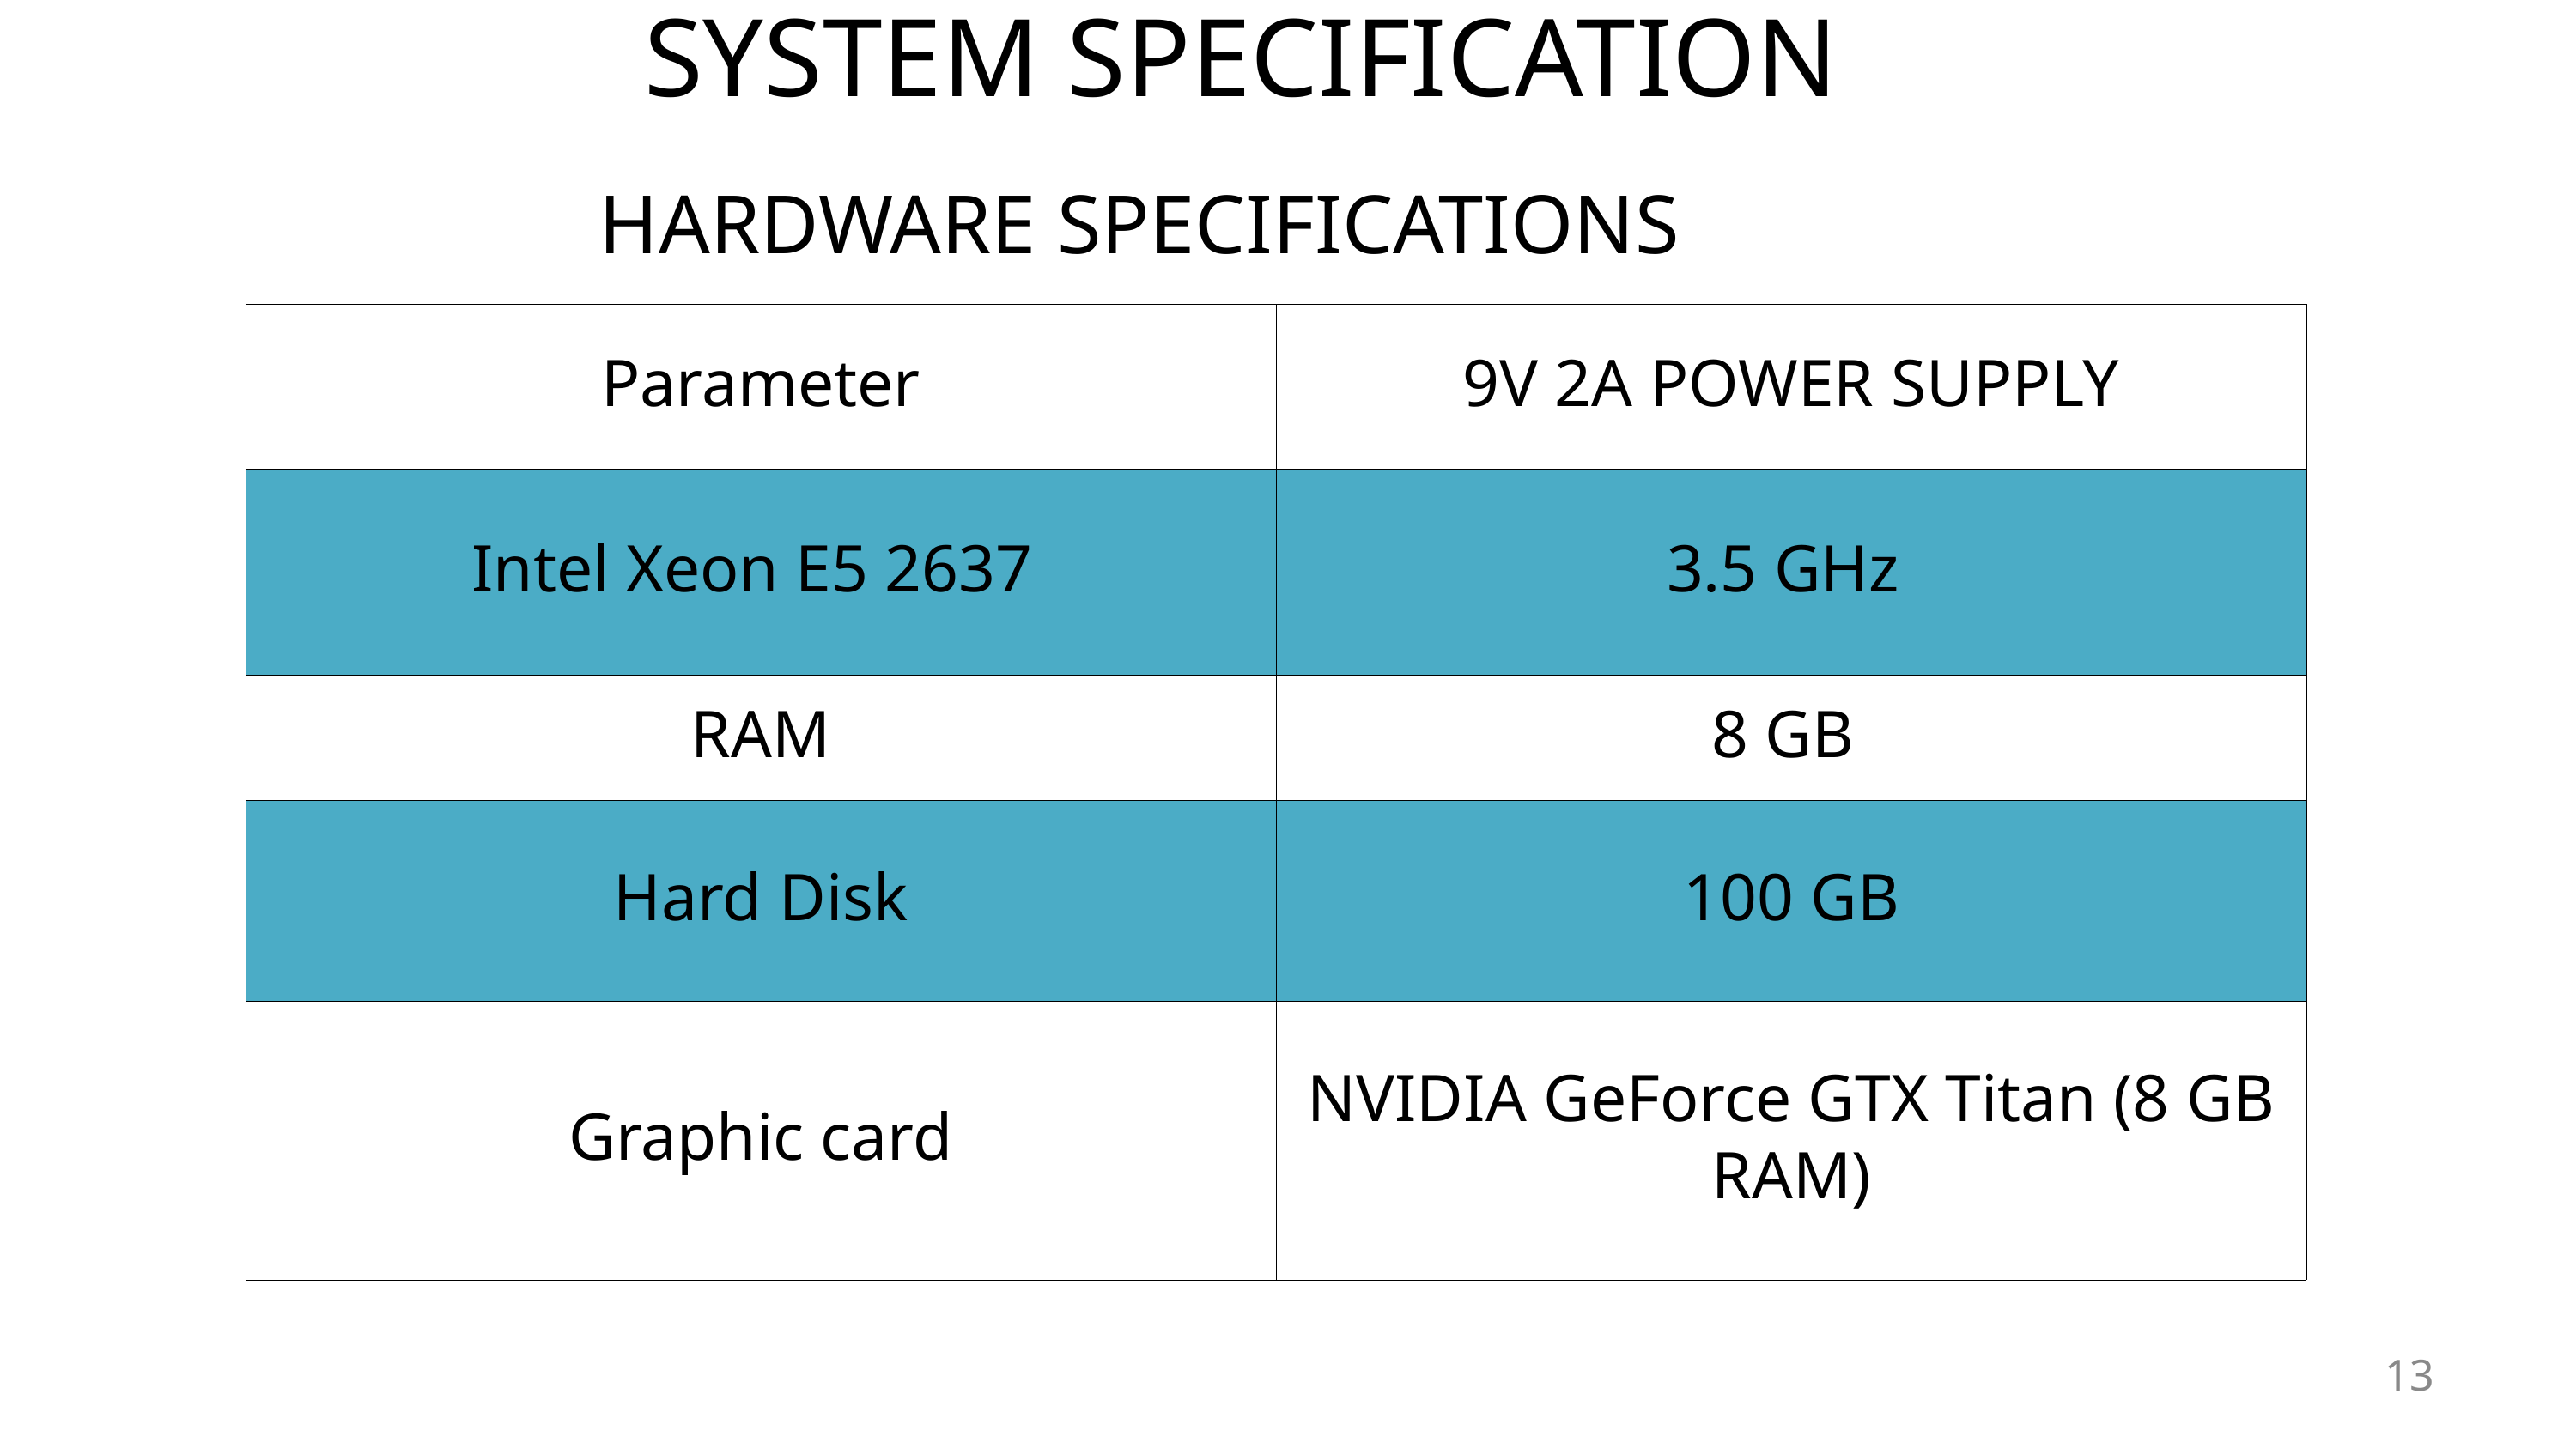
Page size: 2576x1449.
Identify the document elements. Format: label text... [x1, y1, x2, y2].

text_box 13 [1859, 1347, 2434, 1399]
text_box HARDWARE SPECIFICATIONS [598, 173, 2484, 270]
table_cell RAM [246, 676, 1276, 800]
table_cell NVIDIA GeForce GTX Titan (8 GB RAM) [1277, 1002, 2306, 1280]
table_cell 8 GB [1277, 676, 2306, 800]
table_cell Intel Xeon E5 2637 [246, 470, 1276, 675]
table_cell 100 GB [1277, 801, 2306, 1001]
table_cell 3.5 GHz [1277, 470, 2306, 675]
table_cell Graphic card [246, 1002, 1276, 1280]
table_header Parameter [246, 305, 1276, 469]
table_header 9V 2A POWER SUPPLY [1277, 305, 2306, 469]
table_cell Hard Disk [246, 801, 1276, 1001]
text_box SYSTEM SPECIFICATION [94, 0, 2388, 118]
